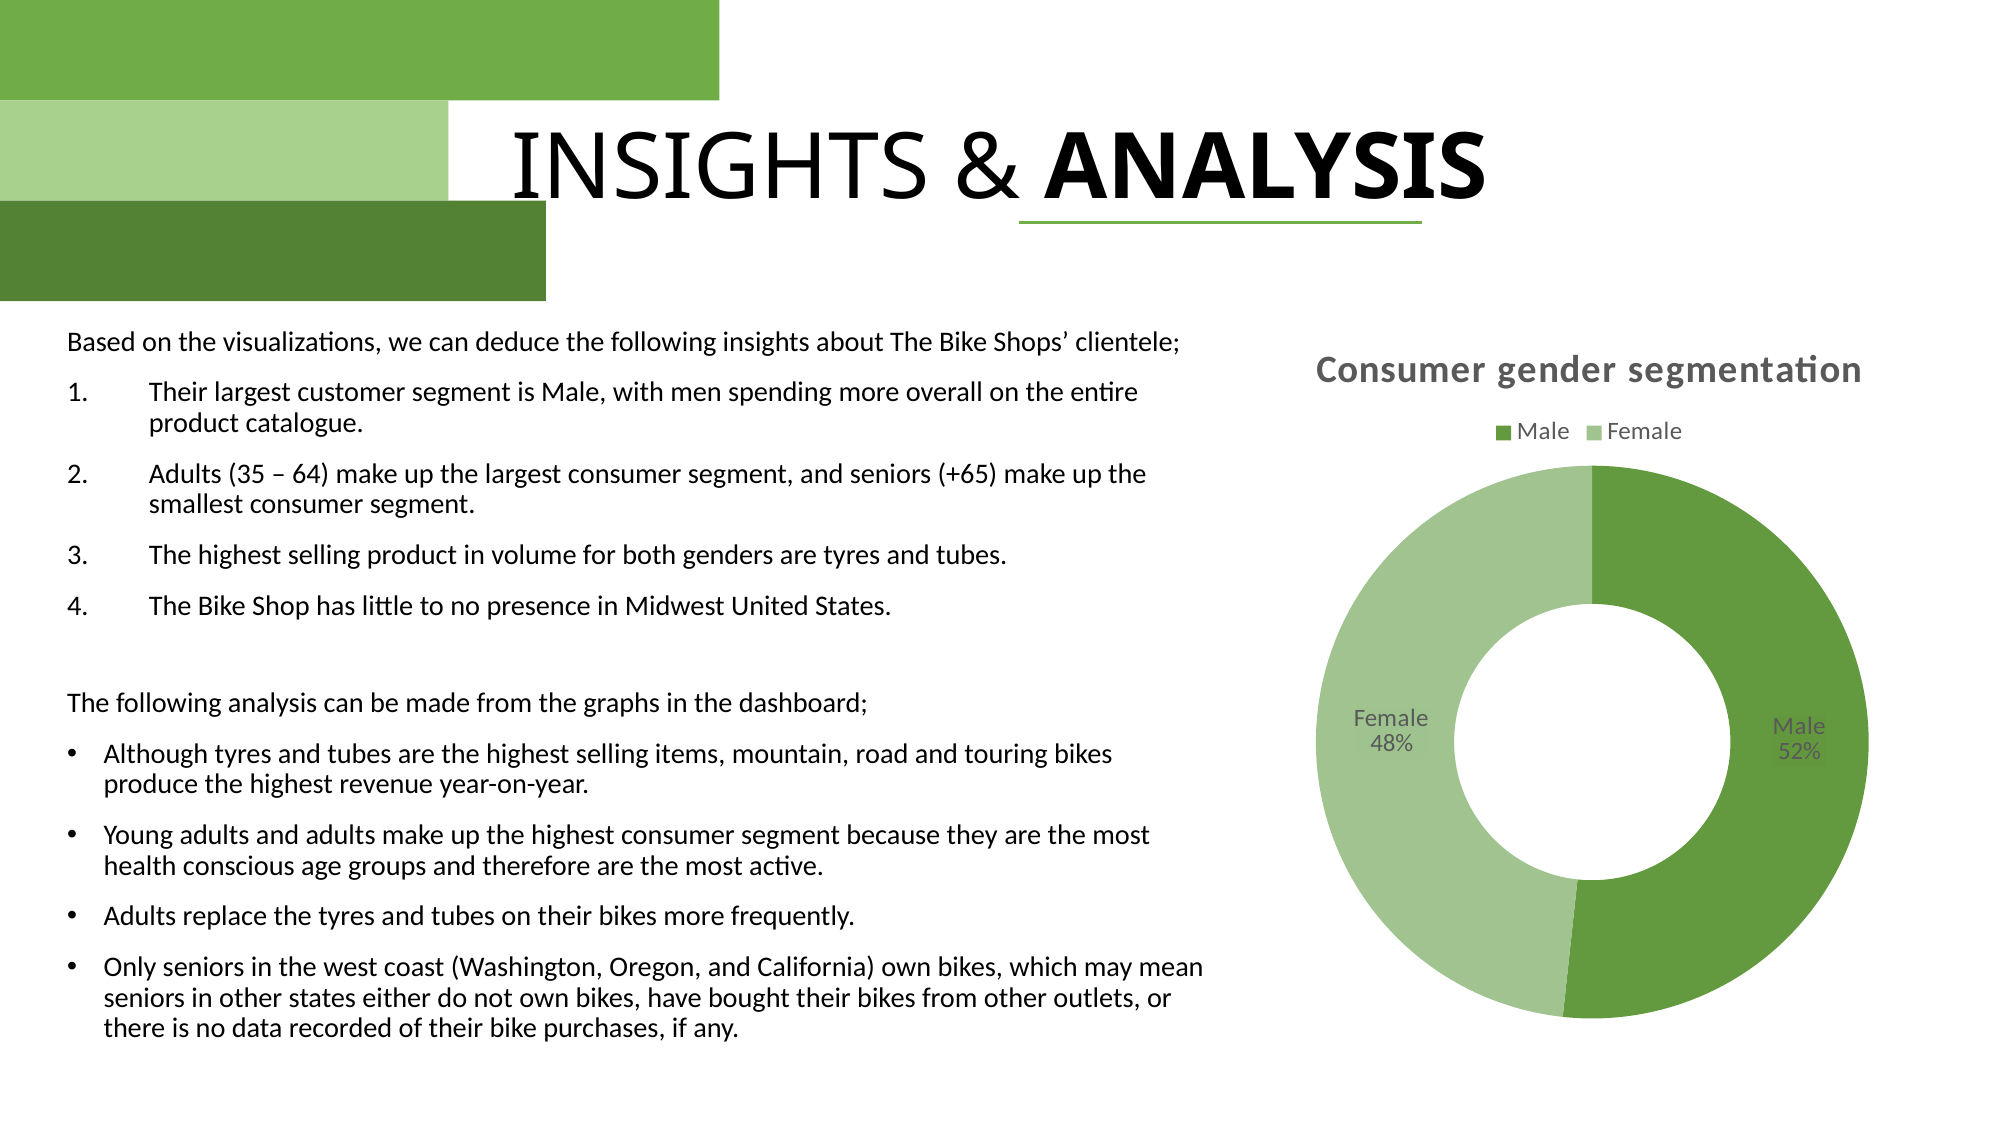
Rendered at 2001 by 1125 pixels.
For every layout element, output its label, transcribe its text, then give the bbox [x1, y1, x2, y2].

text_box [0, 0, 720, 101]
text_box [0, 99, 449, 200]
text_box [0, 200, 547, 302]
chart [1210, 318, 1969, 1033]
title INSIGHTS & ANALYSIS [449, 59, 1863, 278]
list Based on the visualizations, we can deduce the following insights about The Bike Shops’ clientele; Their largest customer segment is Male, with men spending more overall on the entire product catalogue. Adults (35 – 64) make up the largest consumer segment, and seniors (+65) make up the smallest consumer segment. The highest selling product in volume for both genders are tyres and tubes. The Bike Shop has little to no presence in Midwest United States. The following analysis can be made from the graphs in the dashboard; Although tyres and tubes are the highest selling items, mountain, road and touring bikes produce the highest revenue year-on-year. Young adults and adults make up the highest consumer segment because they are the most health conscious age groups and therefore are the most active. Adults replace the tyres and tubes on their bikes more frequently. Only seniors in the west coast (Washington, Oregon, and California) own bikes, which may mean seniors in other states either do not own bikes, have bought their bikes from other outlets, or there is no data recorded of their bike purchases, if any. [52, 319, 1221, 1066]
